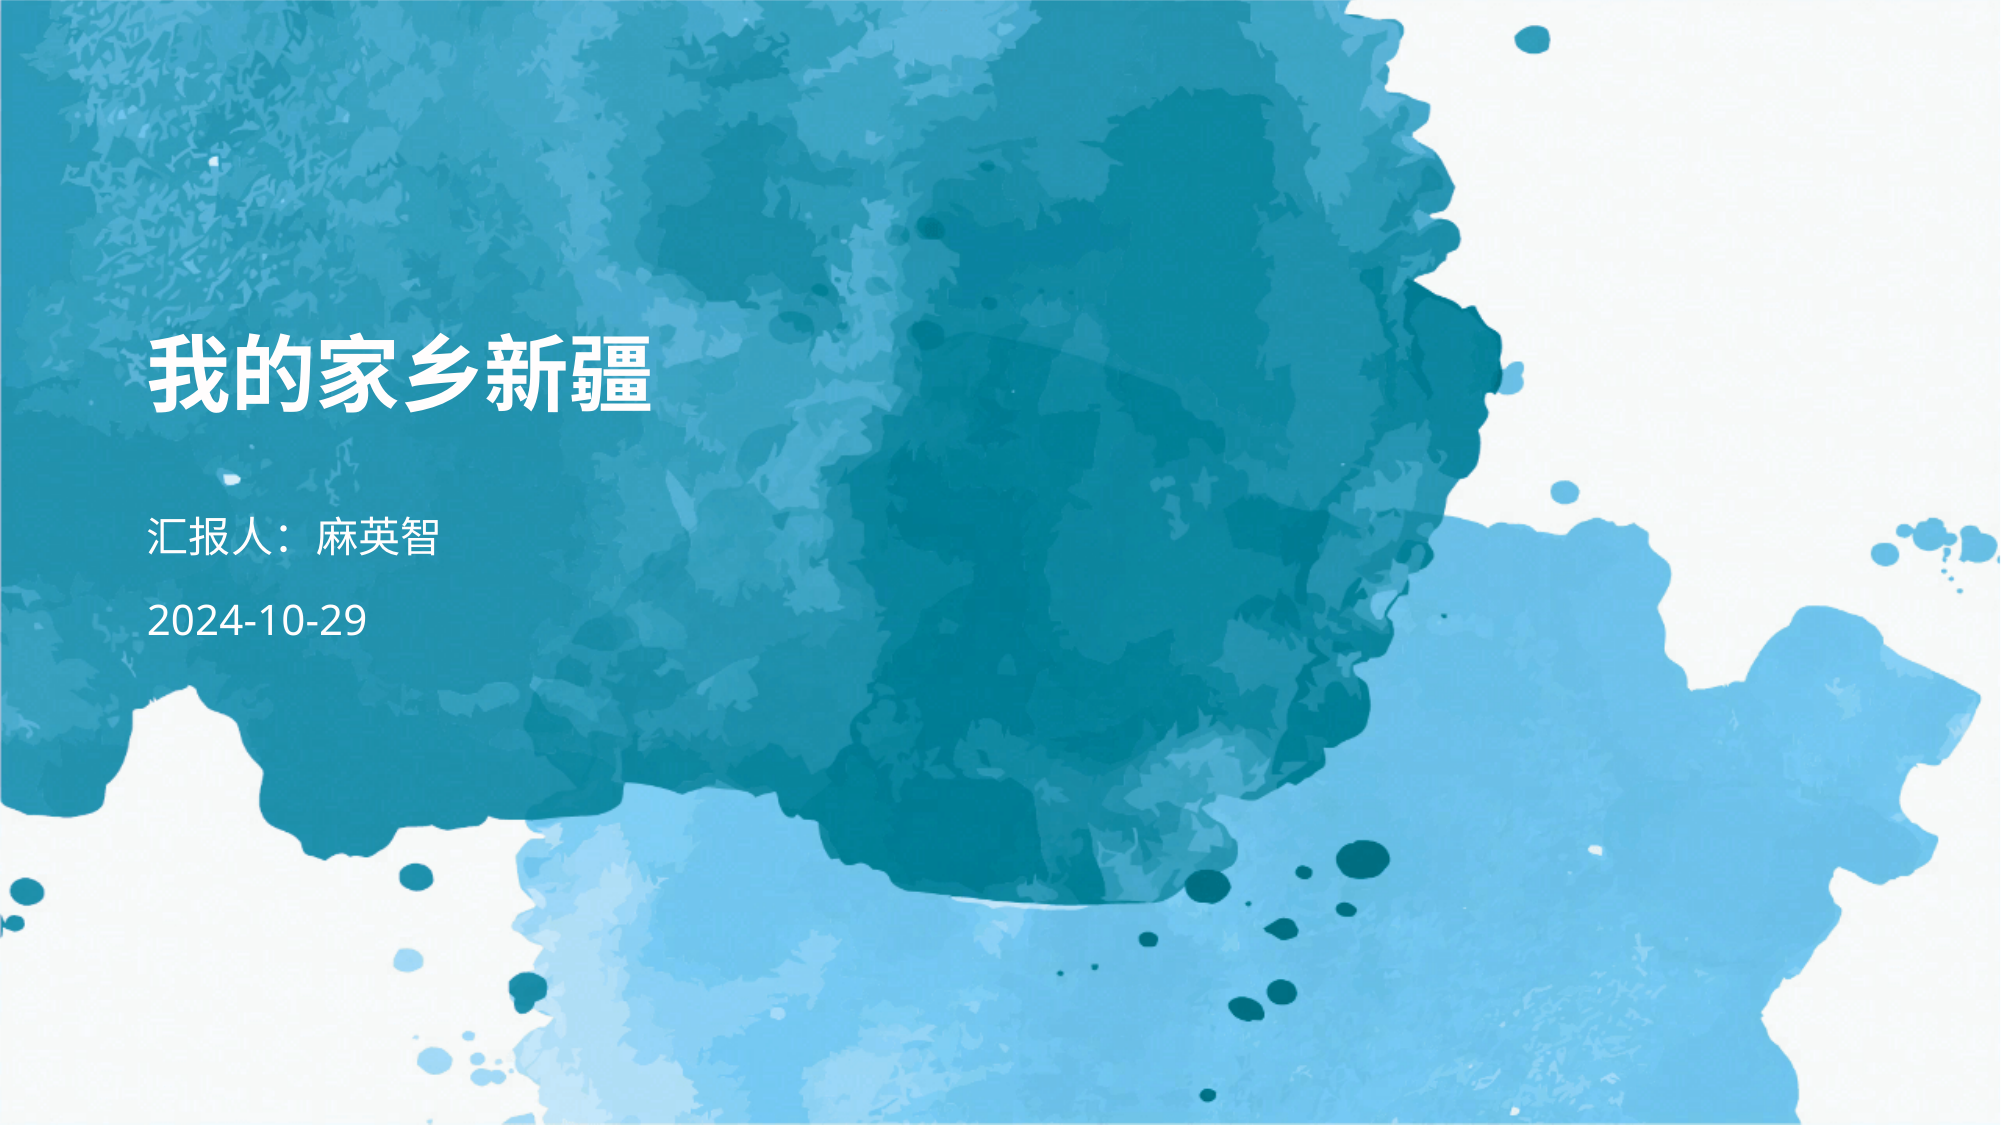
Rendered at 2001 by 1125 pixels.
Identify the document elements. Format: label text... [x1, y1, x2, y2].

text_box 我的家乡新疆 [131, 128, 1403, 430]
text_box 汇报人：麻英智 [131, 487, 498, 572]
text_box 2024-10-29 [131, 572, 503, 655]
picture [0, 0, 2001, 1125]
